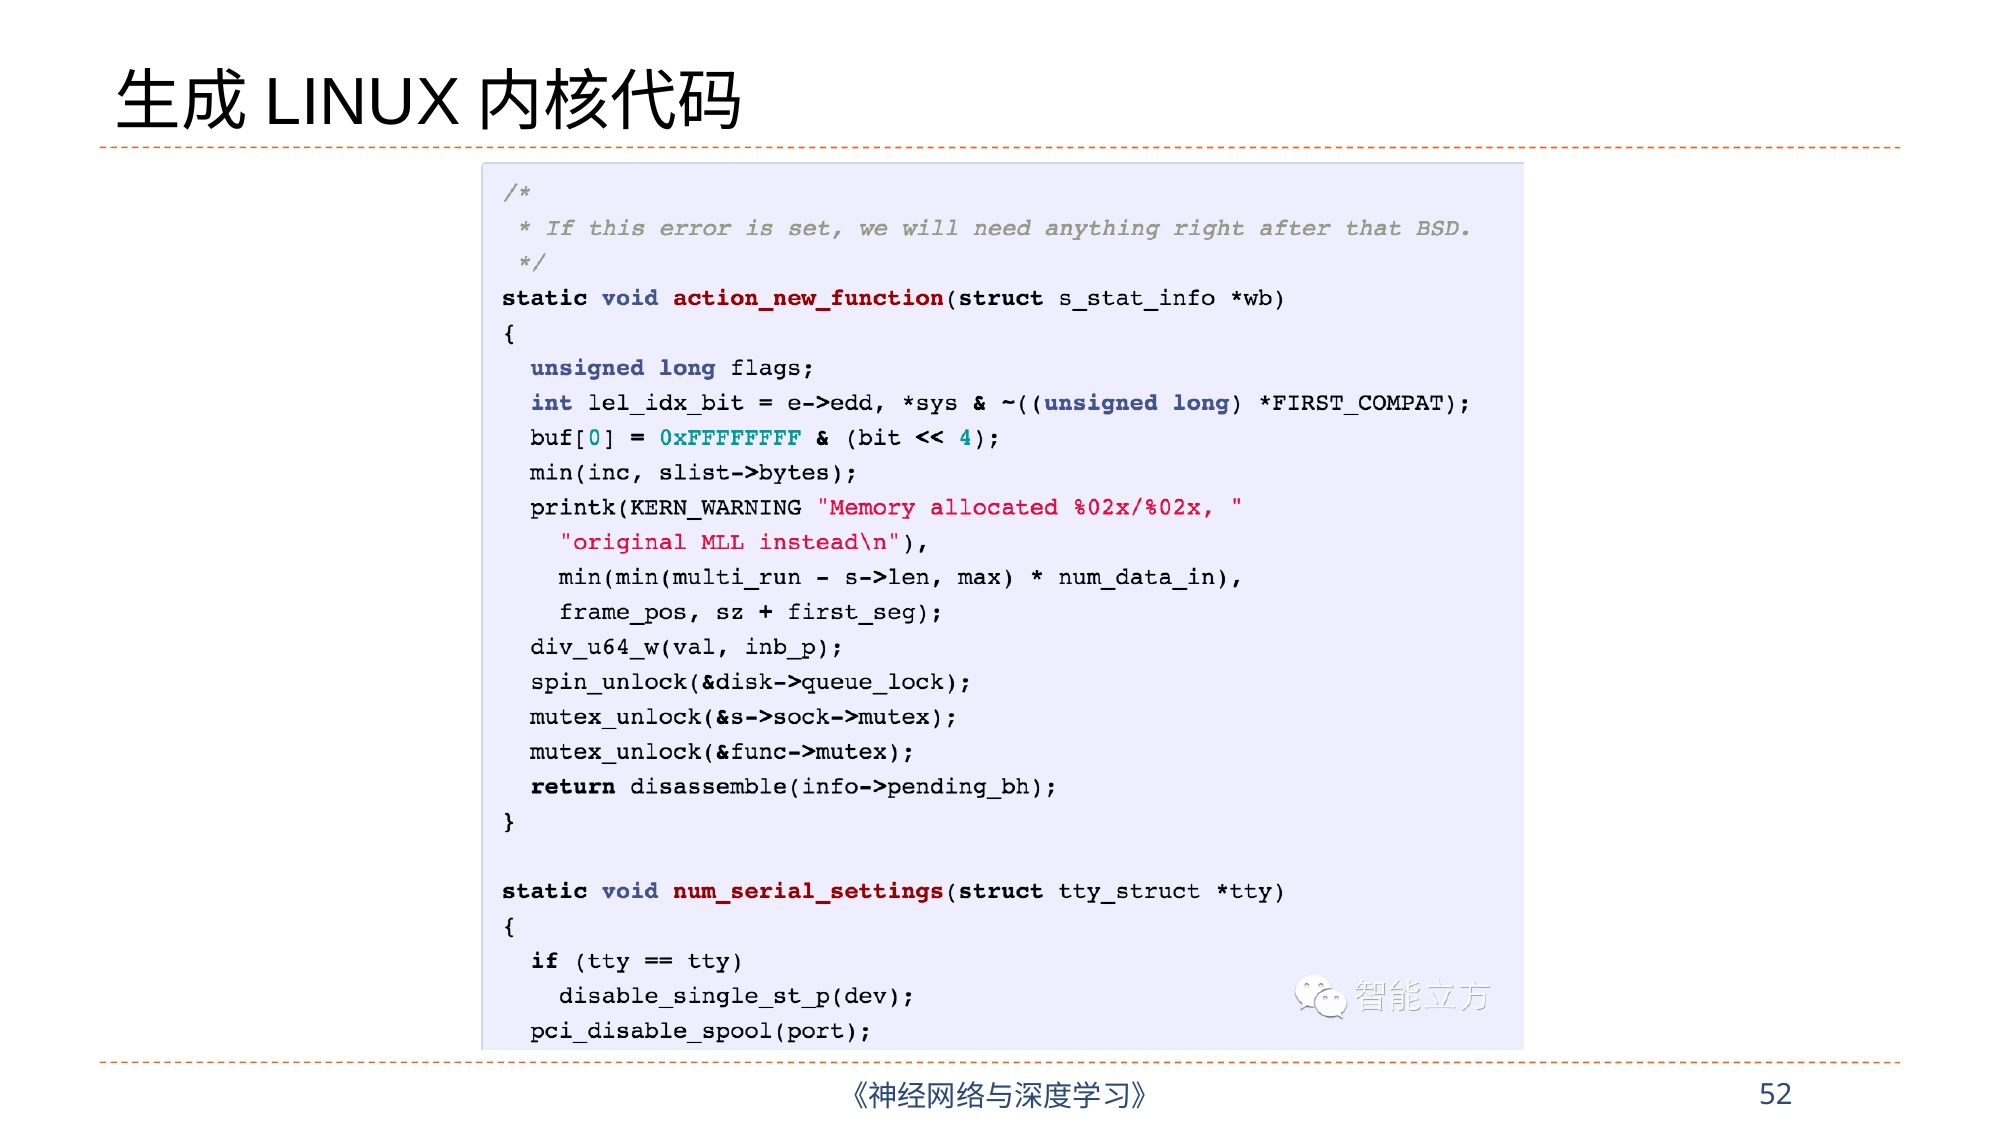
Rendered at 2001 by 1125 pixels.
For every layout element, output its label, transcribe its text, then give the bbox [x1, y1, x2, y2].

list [475, 162, 1525, 1051]
title 生成LINUX内核代码 [99, 24, 1900, 146]
